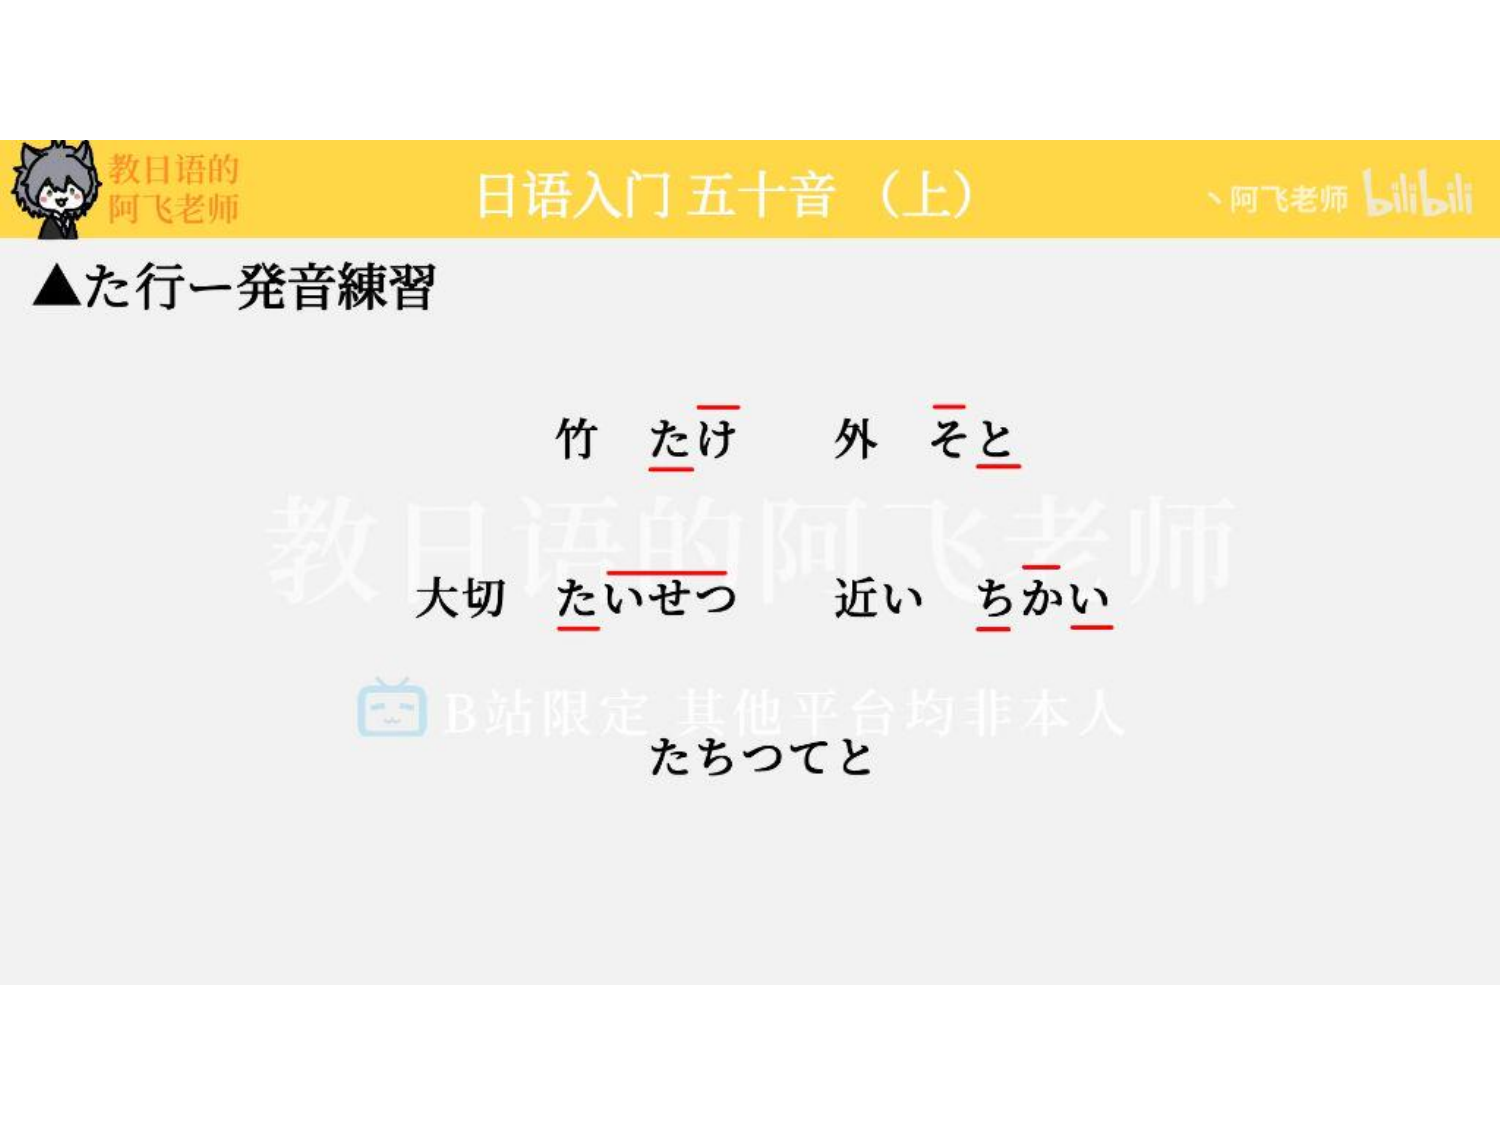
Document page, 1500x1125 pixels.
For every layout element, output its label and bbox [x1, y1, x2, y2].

picture [0, 140, 1500, 985]
